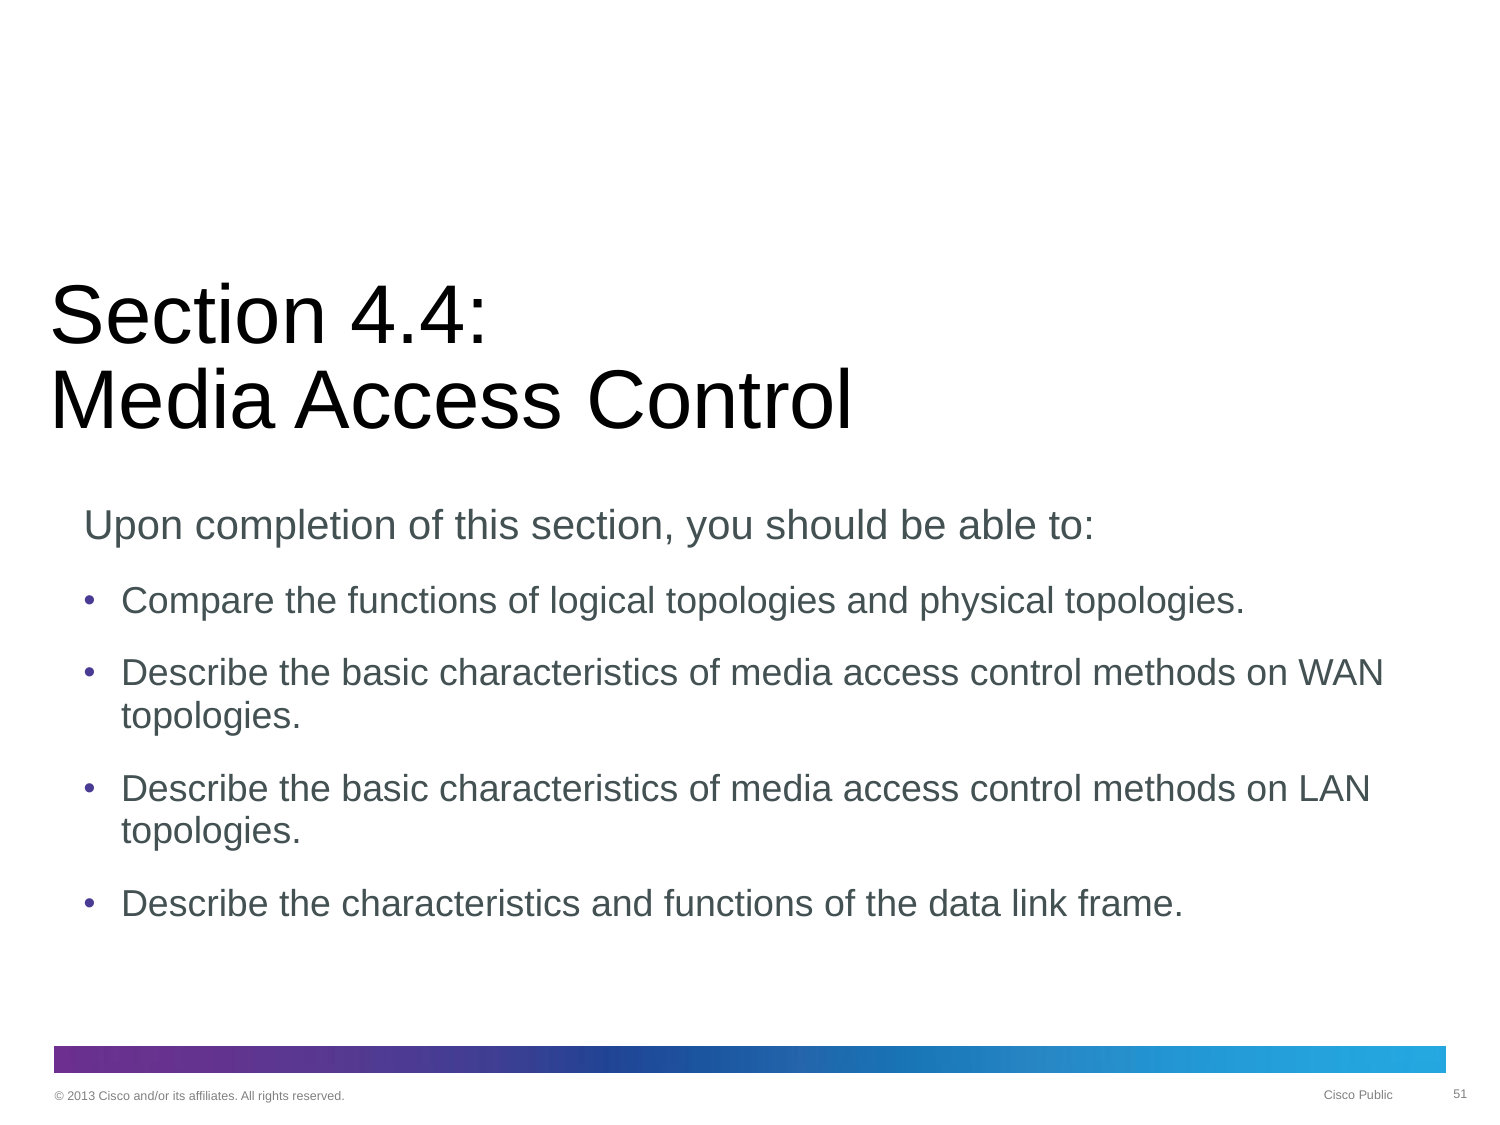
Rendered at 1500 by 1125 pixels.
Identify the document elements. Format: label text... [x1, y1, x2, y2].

title Section 4.4: Media Access Control [36, 339, 1368, 453]
text_box Upon completion of this section, you should be able to: Compare the functions of logical topologies and physical topologies. Describe the basic characteristics of media access control methods on WAN topologies. Describe the basic characteristics of media access control methods on LAN topologies. Describe the characteristics and functions of the data link frame. [68, 494, 1476, 930]
picture [54, 1046, 1446, 1073]
